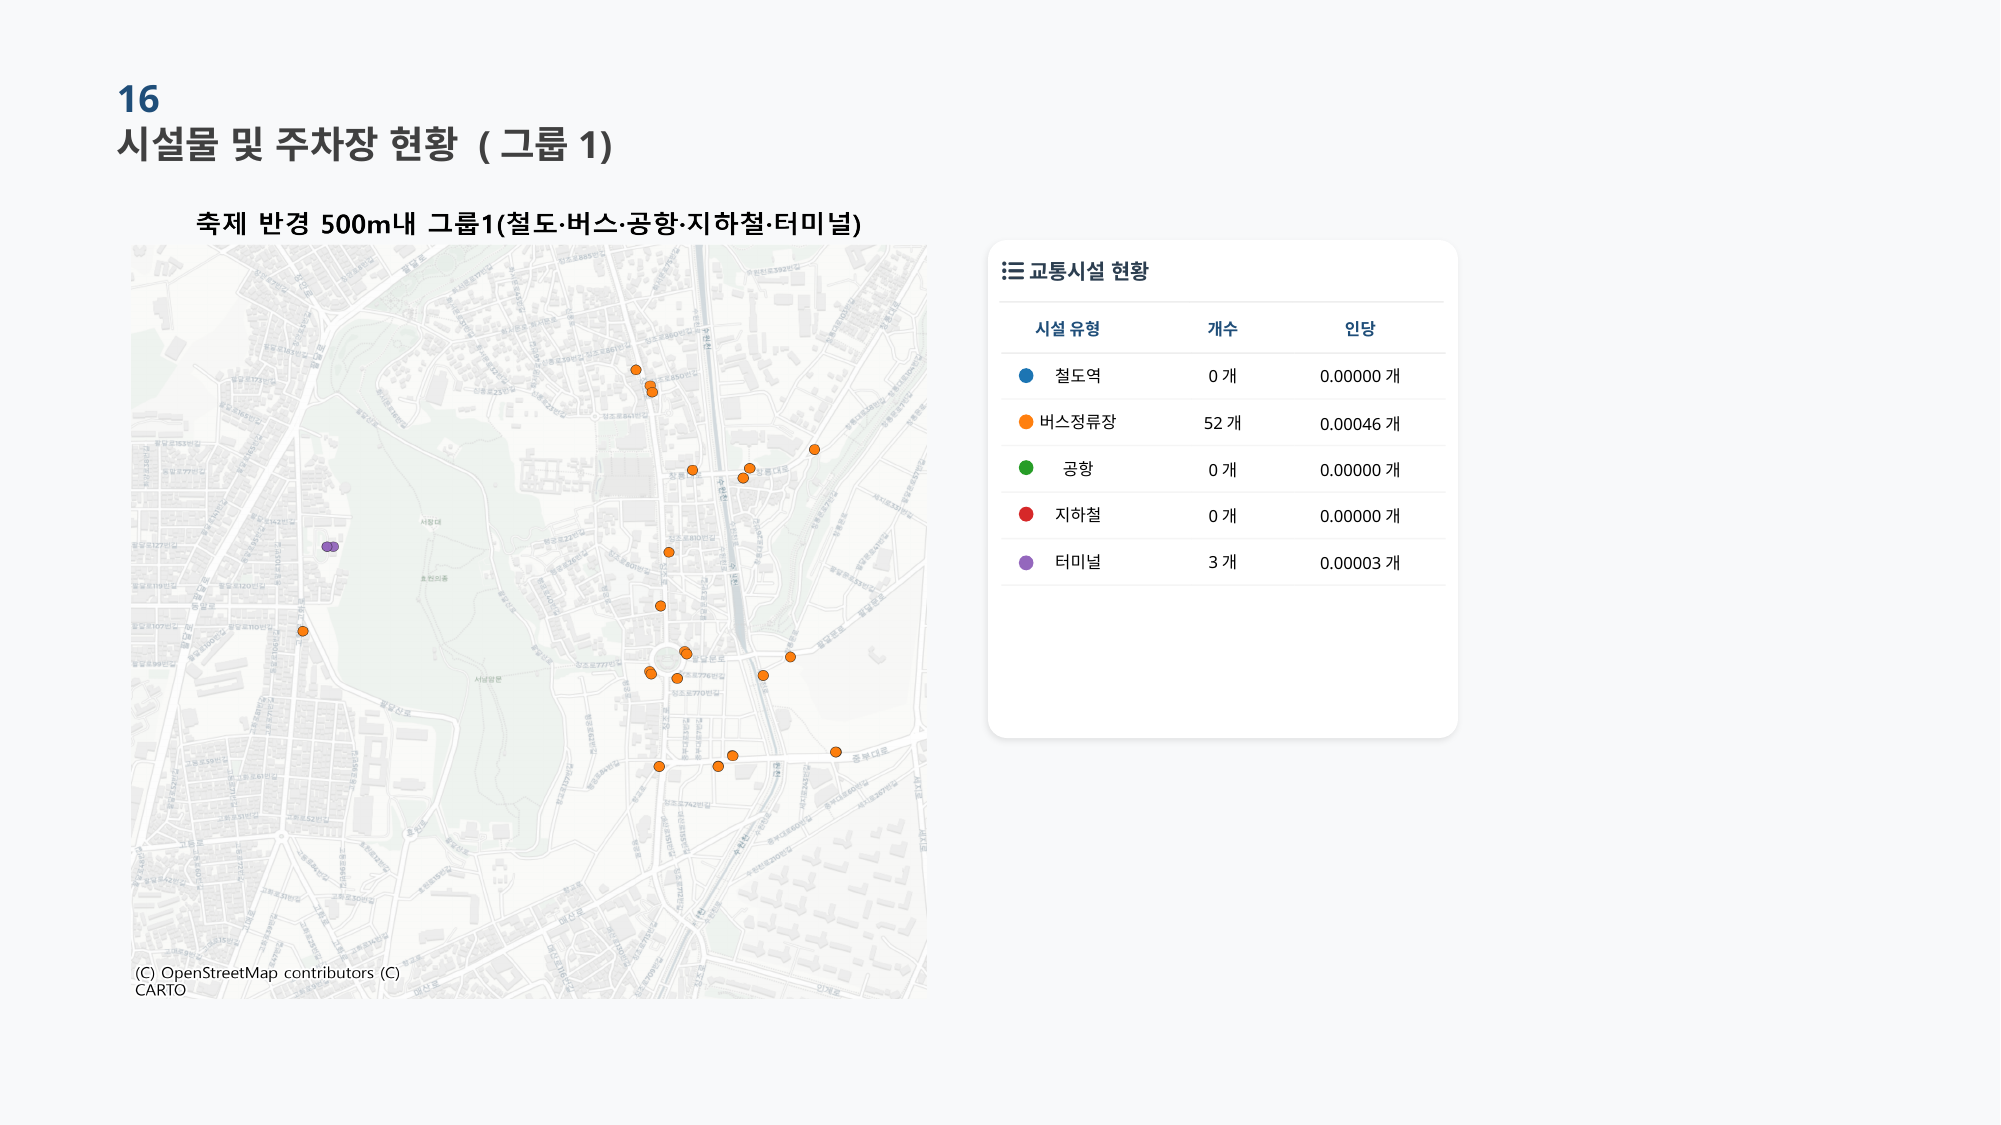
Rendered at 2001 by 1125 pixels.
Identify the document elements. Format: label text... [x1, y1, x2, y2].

text_box [987, 239, 1459, 739]
text_box 시설물 및 주차장 현황 (그룹1) [116, 112, 941, 175]
text_box 철도역 [1039, 362, 1118, 388]
text_box 시설 유형 [1013, 316, 1122, 342]
text_box 공항 [1039, 456, 1118, 482]
text_box 버스정류장 [1039, 409, 1118, 435]
text_box 0.00046개 [1308, 411, 1413, 437]
text_box [1018, 555, 1034, 571]
text_box [1018, 460, 1034, 476]
text_box 0개 [1171, 456, 1275, 482]
text_box 0개 [1171, 362, 1275, 388]
text_box 0개 [1171, 503, 1275, 529]
text_box [1018, 506, 1034, 522]
text_box 3개 [1171, 549, 1275, 575]
text_box 지하철 [1039, 502, 1118, 528]
text_box [1018, 368, 1034, 384]
text_box 교통시설 현황 [1030, 256, 1197, 288]
picture [116, 199, 941, 1013]
text_box 인당 [1324, 316, 1397, 342]
text_box 16 [116, 66, 796, 129]
text_box 0.00003개 [1308, 550, 1413, 576]
text_box 52개 [1171, 410, 1275, 436]
text_box 0.00000개 [1308, 457, 1413, 483]
picture [1001, 259, 1024, 282]
text_box 0.00000개 [1308, 363, 1413, 389]
text_box [1018, 414, 1034, 430]
text_box 터미널 [1039, 549, 1118, 575]
text_box 개수 [1199, 316, 1246, 342]
text_box 0.00000개 [1308, 503, 1413, 529]
